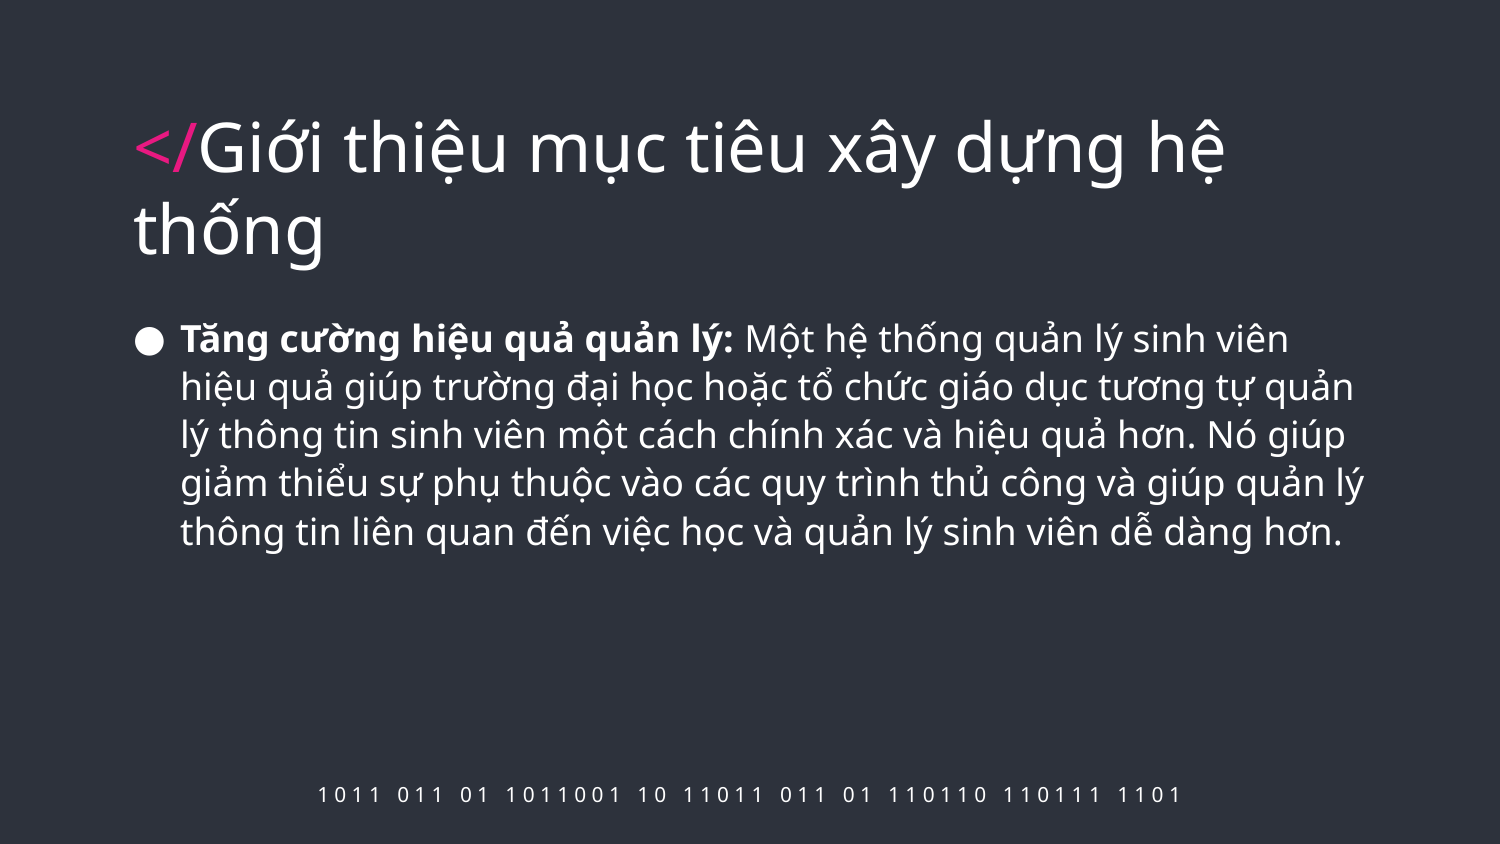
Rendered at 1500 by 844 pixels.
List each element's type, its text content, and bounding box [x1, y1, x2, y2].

list Tăng cường hiệu quả quản lý: Một hệ thống quản lý sinh viên hiệu quả giúp trường đại học hoặc tổ chức giáo dục tương tự quản lý thông tin sinh viên một cách chính xác và hiệu quả hơn. Nó giúp giảm thiểu sự phụ thuộc vào các quy trình thủ công và giúp quản lý thông tin liên quan đến việc học và quản lý sinh viên dễ dàng hơn. [118, 296, 1382, 721]
title </Giới thiệu mục tiêu xây dựng hệ thống [118, 88, 1382, 252]
